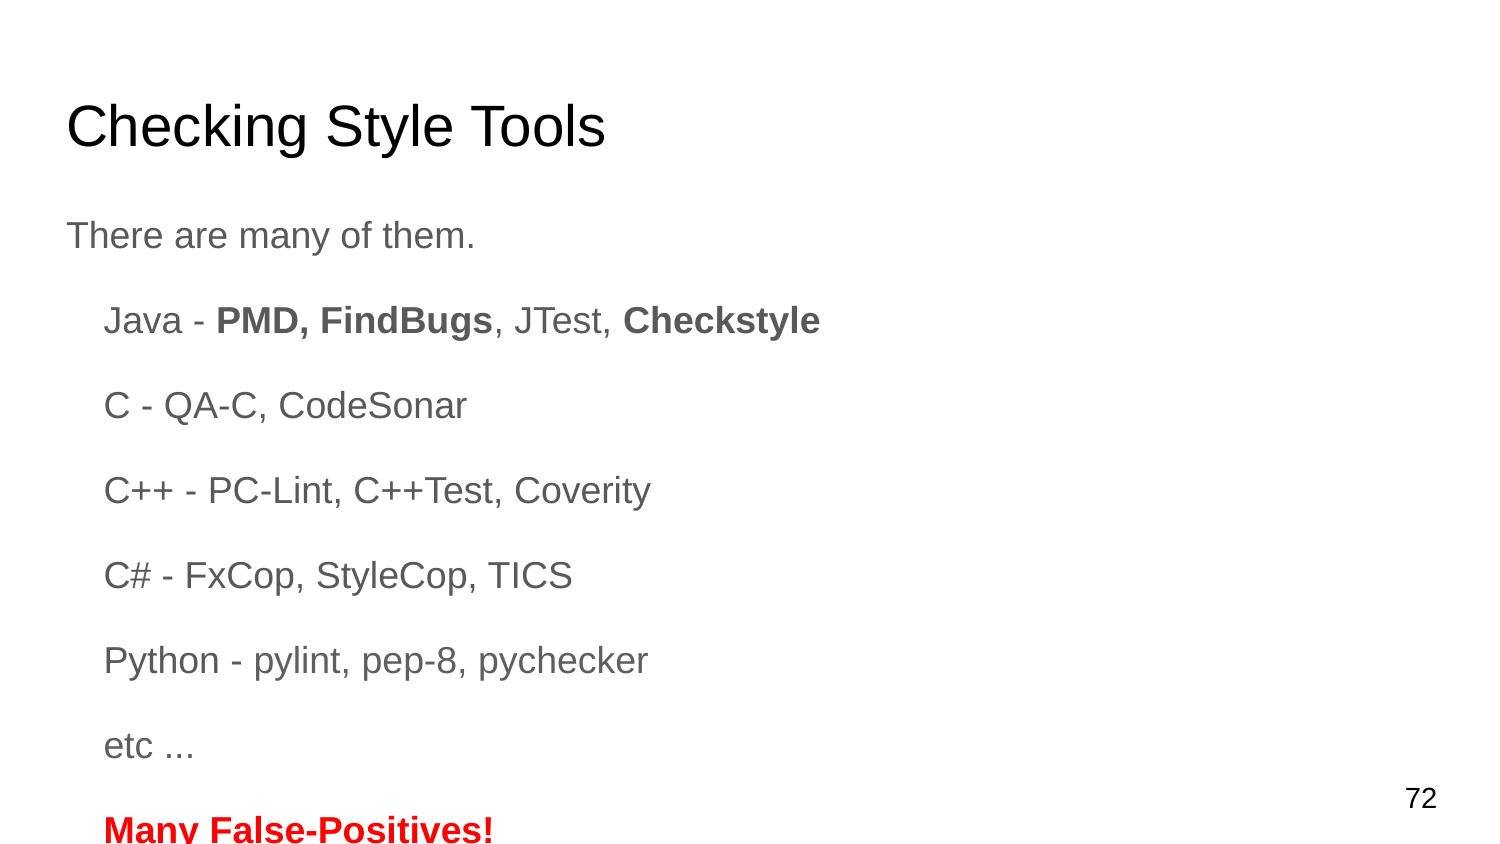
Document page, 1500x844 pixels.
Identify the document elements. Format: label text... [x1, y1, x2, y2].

list There are many of them. Java - PMD, FindBugs, JTest, Checkstyle C - QA-C, CodeSonar C++ - PC-Lint, C++Test, Coverity C# - FxCop, StyleCop, TICS Python - pylint, pep-8, pychecker etc ... Many False-Positives! Many options. There is not a right one → best check style tool is you! [51, 189, 1449, 812]
title Checking Style Tools [51, 72, 1449, 167]
slide_number 72 [1389, 764, 1480, 830]
